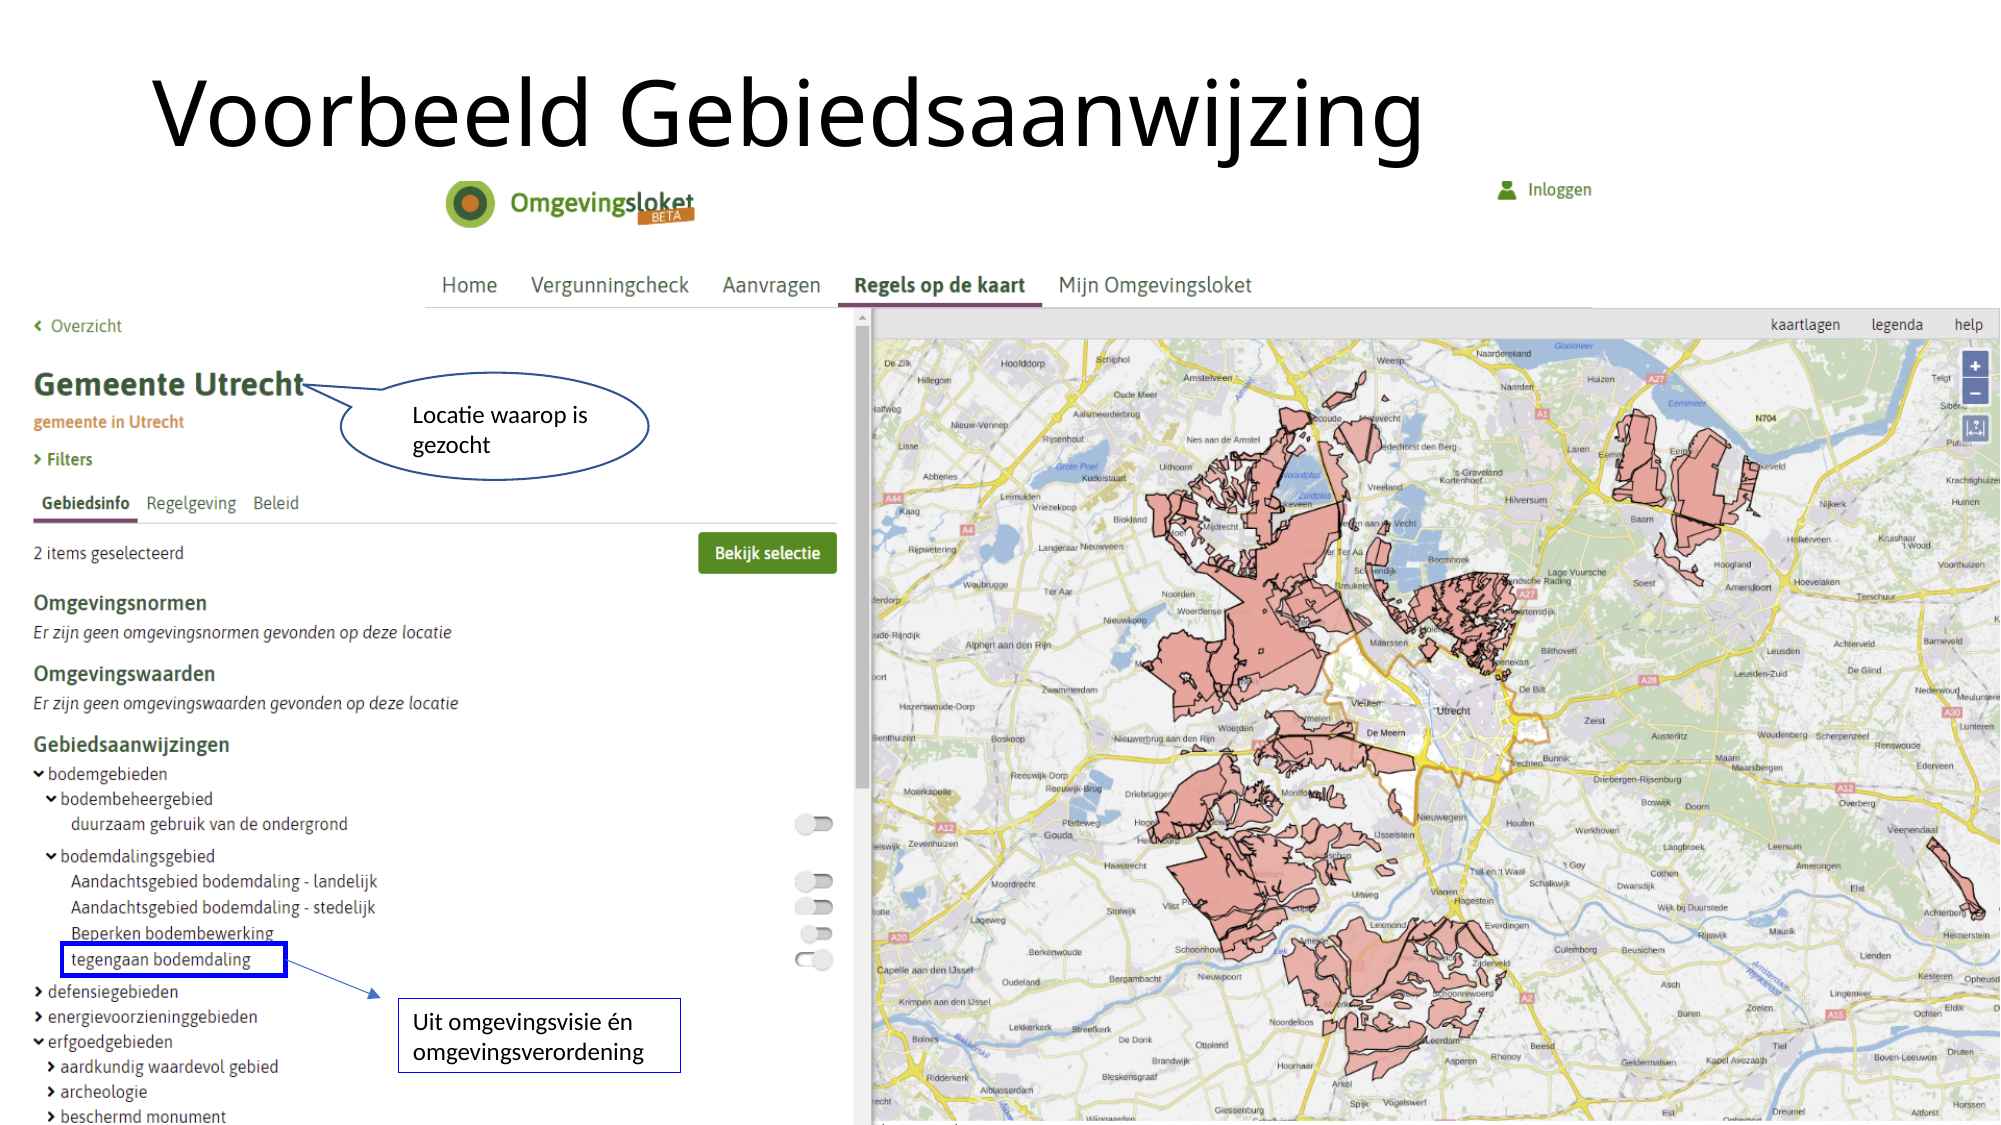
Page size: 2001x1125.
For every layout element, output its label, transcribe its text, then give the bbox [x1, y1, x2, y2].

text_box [285, 959, 681, 1074]
picture [22, 181, 2000, 1125]
text_box Voorbeeld Gebiedsaanwijzing [137, 59, 1863, 181]
